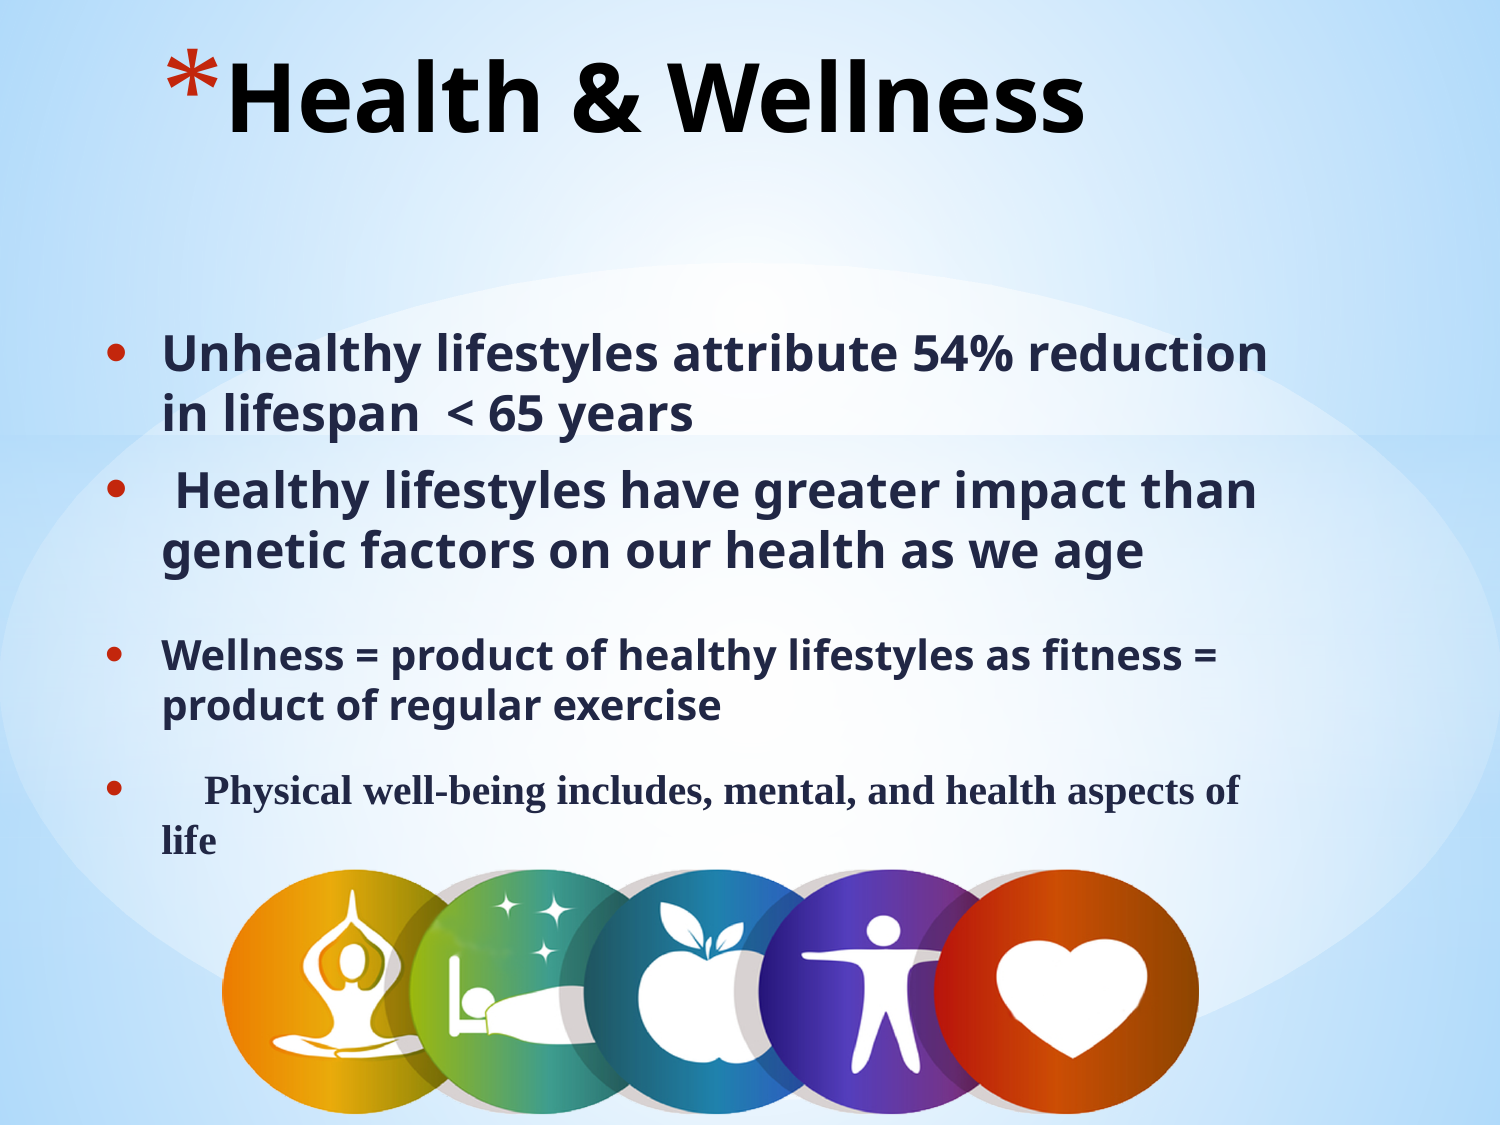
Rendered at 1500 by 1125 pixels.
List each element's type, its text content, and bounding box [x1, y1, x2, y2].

text_box Wellness = product of healthy lifestyles as fitness = product of regular exercise [89, 621, 1341, 724]
title Health & Wellness [123, 30, 1103, 275]
picture [222, 859, 1199, 1125]
text_box Unhealthy lifestyles attribute 54% reduction in lifespan < 65 years Healthy lifestyles have greater impact than genetic factors on our health as we age [89, 314, 1294, 456]
text_box [89, 456, 1317, 621]
text_box Physical well-being includes, mental, and health aspects of life [89, 755, 1317, 897]
